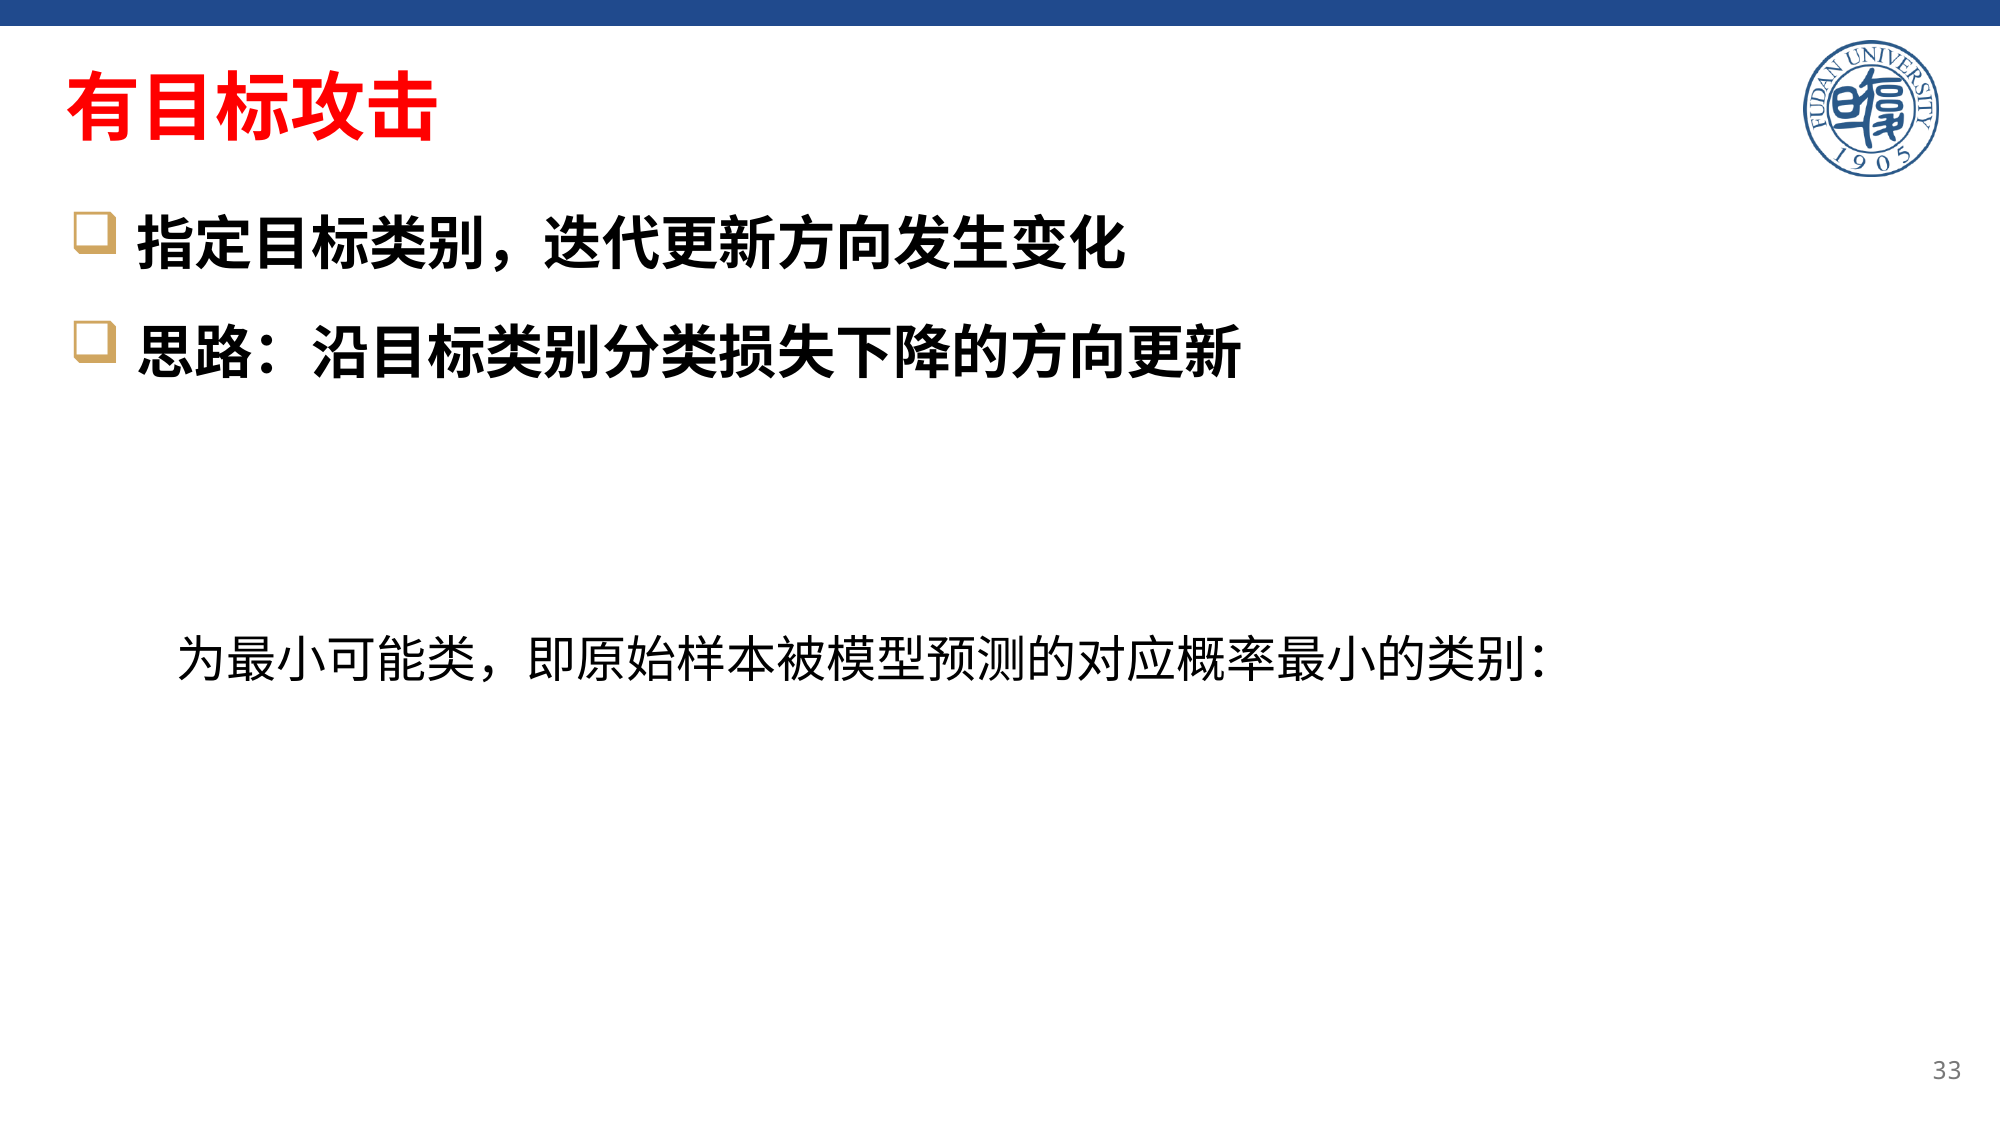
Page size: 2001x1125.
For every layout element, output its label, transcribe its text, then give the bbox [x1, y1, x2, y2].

picture [1803, 40, 1939, 177]
list 指定目标类别，迭代更新方向发生变化 思路：沿目标类别分类损失下降的方向更新 [54, 184, 1954, 429]
title 有目标攻击 [50, 36, 1799, 173]
